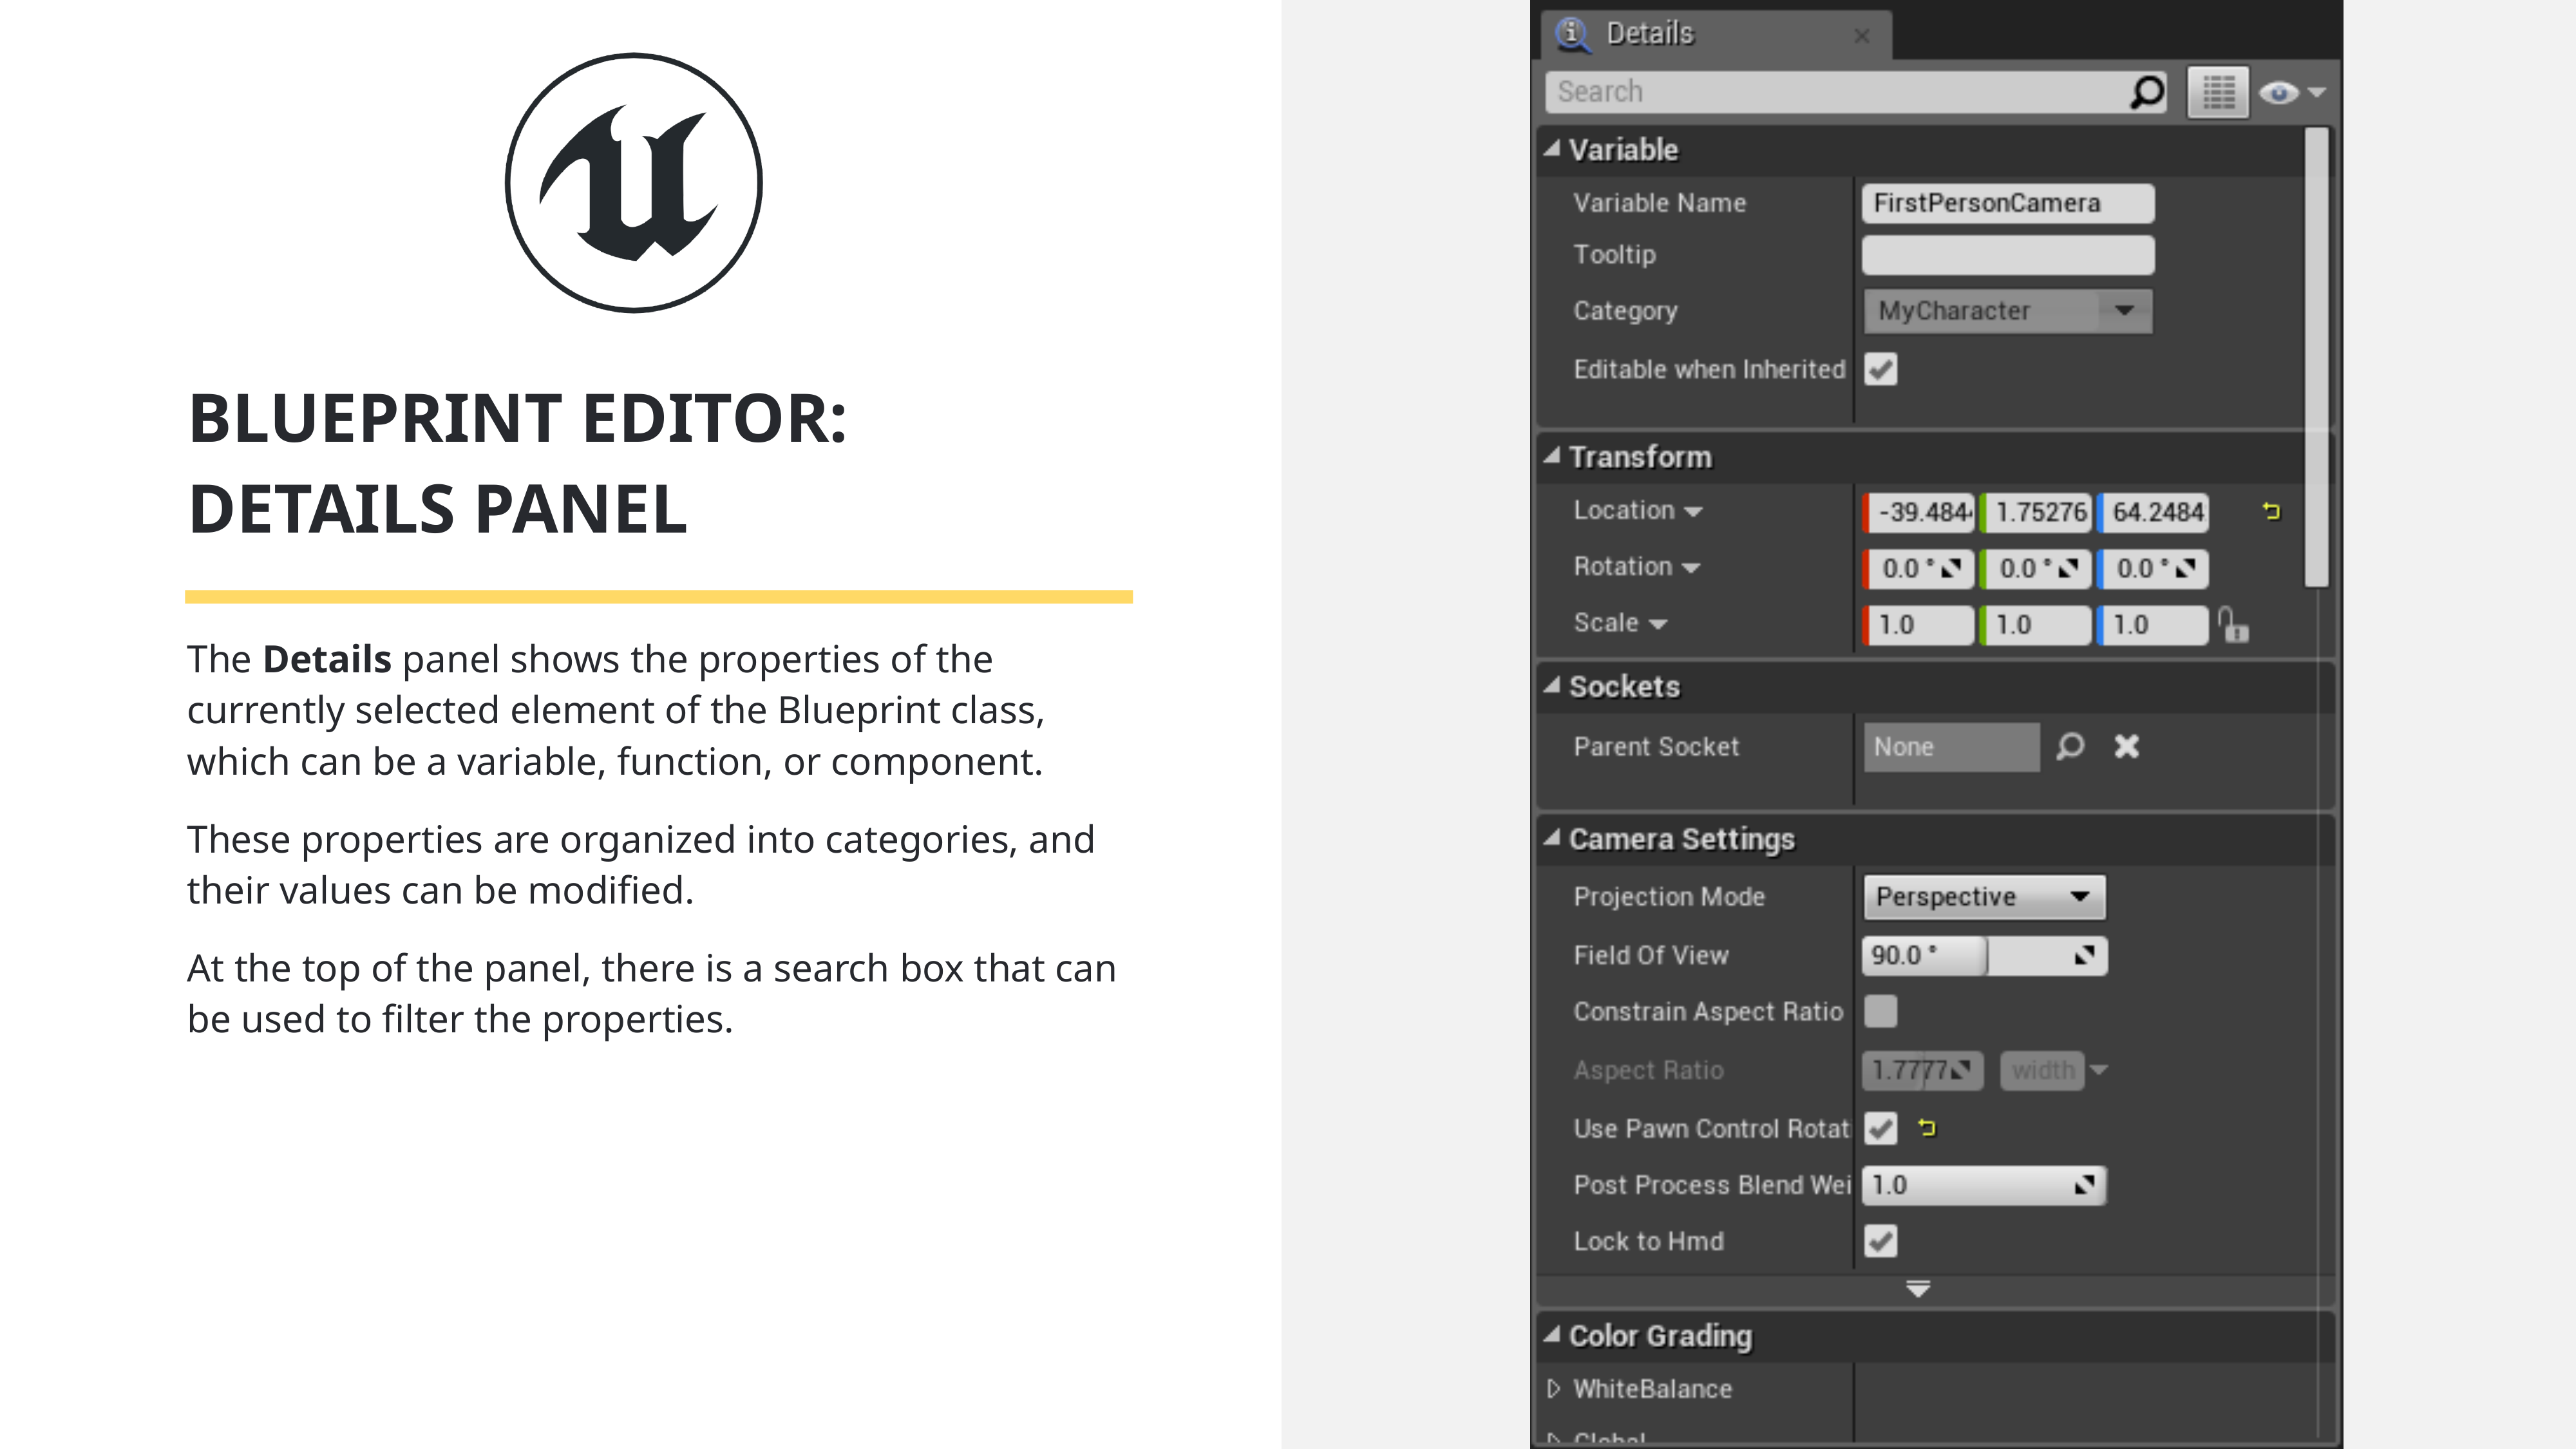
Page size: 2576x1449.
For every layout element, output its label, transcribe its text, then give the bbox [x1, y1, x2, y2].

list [1530, 0, 2344, 1449]
picture [495, 43, 773, 97]
list The Details panel shows the properties of the currently selected element of the Blueprint class, which can be a variable, function, or component. These properties are organized into categories, and their values can be modified. At the top of the panel, there is a search box that can be used to filter the properties. [177, 628, 1133, 1437]
title BLUEPRINT EDITOR: DETAILS PANEL [177, 97, 1133, 558]
